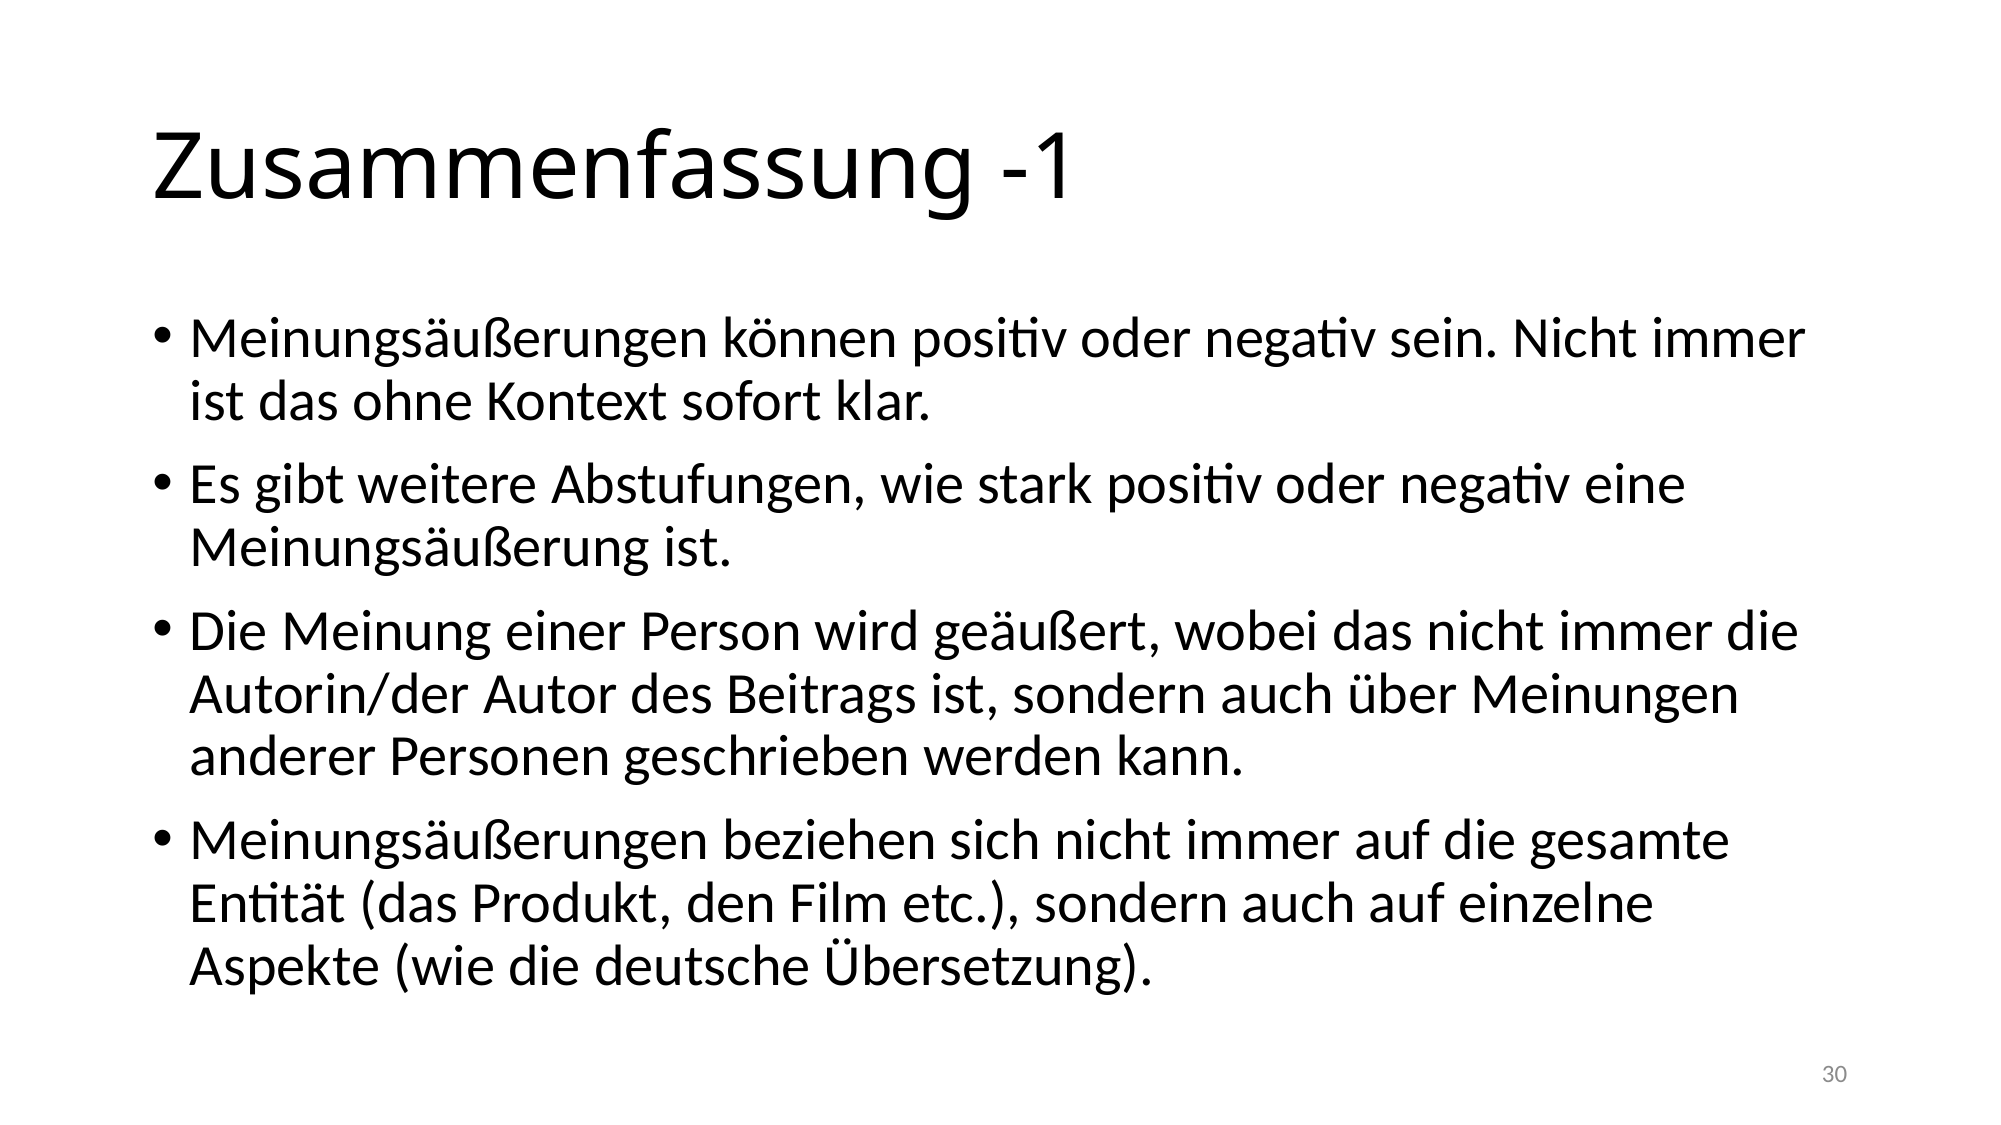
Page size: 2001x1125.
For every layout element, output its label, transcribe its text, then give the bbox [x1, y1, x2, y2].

list Meinungsäußerungen können positiv oder negativ sein. Nicht immer ist das ohne Kontext sofort klar. Es gibt weitere Abstufungen, wie stark positiv oder negativ eine Meinungsäußerung ist. Die Meinung einer Person wird geäußert, wobei das nicht immer die Autorin/der Autor des Beitrags ist, sondern auch über Meinungen anderer Personen geschrieben werden kann. Meinungsäußerungen beziehen sich nicht immer auf die gesamte Entität (das Produkt, den Film etc.), sondern auch auf einzelne Aspekte (wie die deutsche Übersetzung). [137, 299, 1863, 1014]
slide_number 30 [1412, 1042, 1863, 1103]
title Zusammenfassung -1 [137, 59, 1863, 278]
